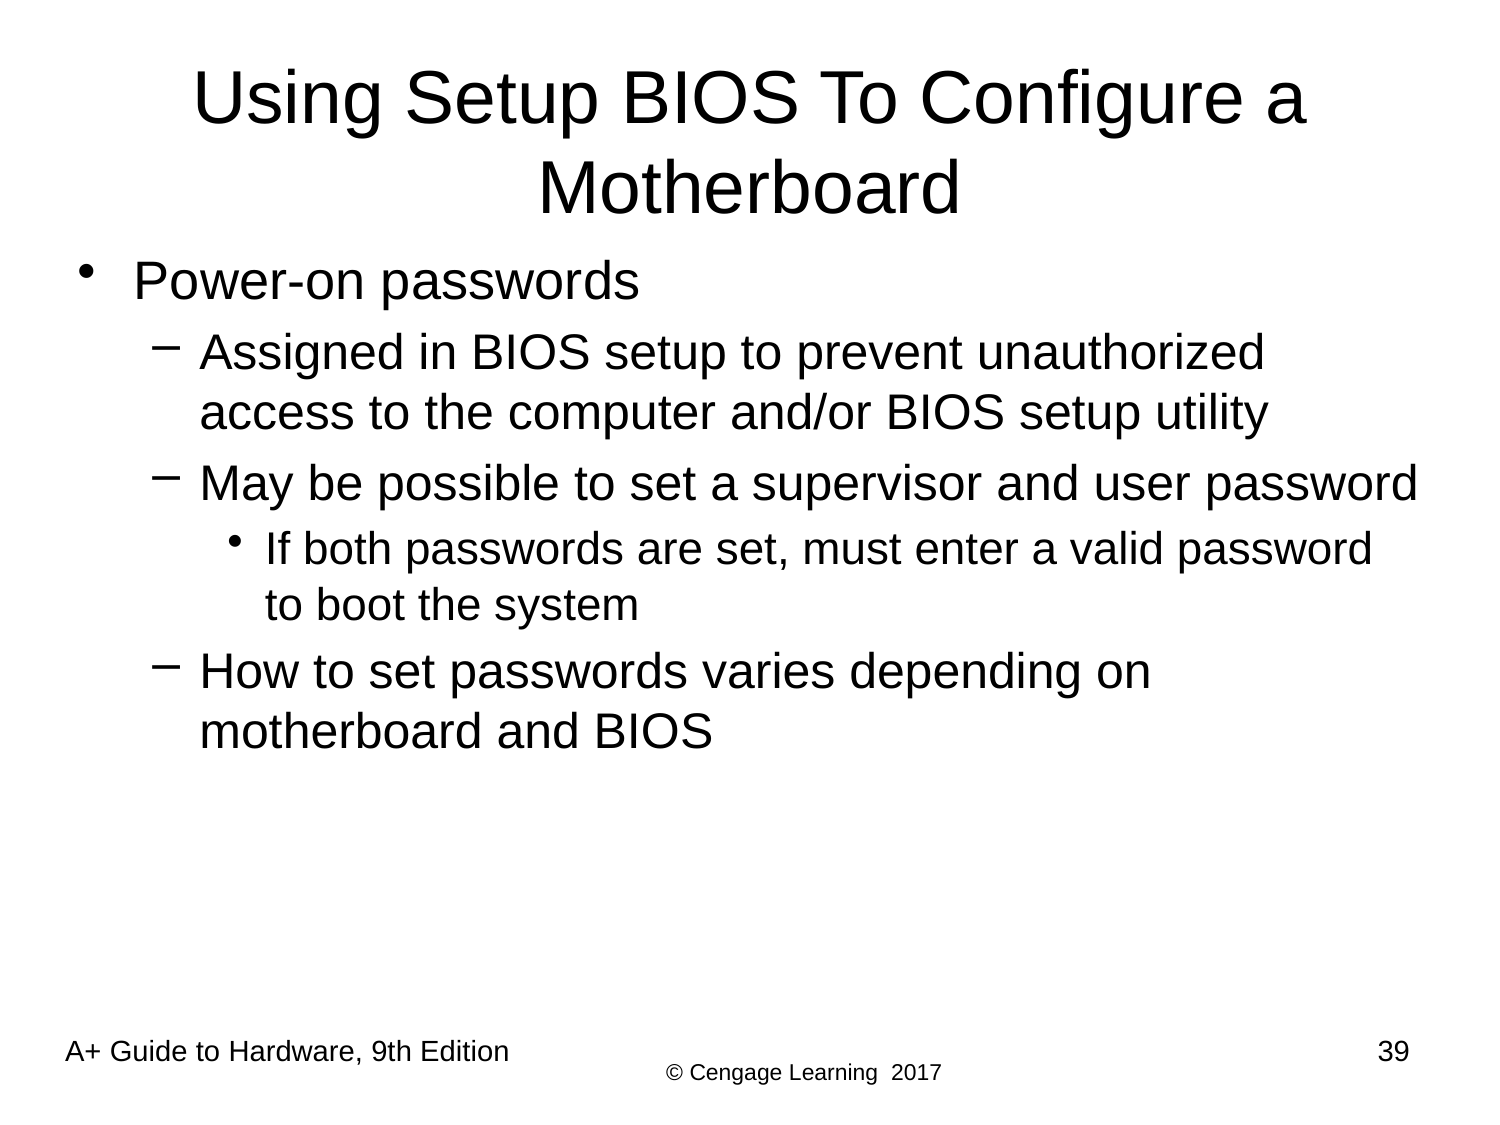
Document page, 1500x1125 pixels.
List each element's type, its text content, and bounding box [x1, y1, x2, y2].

footer A+ Guide to Hardware, 9th Edition [49, 1024, 613, 1104]
slide_number 39 [1074, 1024, 1426, 1103]
title Using Setup BIOS To Configure a Motherboard [75, 45, 1425, 233]
list Power-on passwords Assigned in BIOS setup to prevent unauthorized access to the computer and/or BIOS setup utility May be possible to set a supervisor and user password If both passwords are set, must enter a valid password to boot the system How to set passwords varies depending on motherboard and BIOS [62, 237, 1438, 980]
